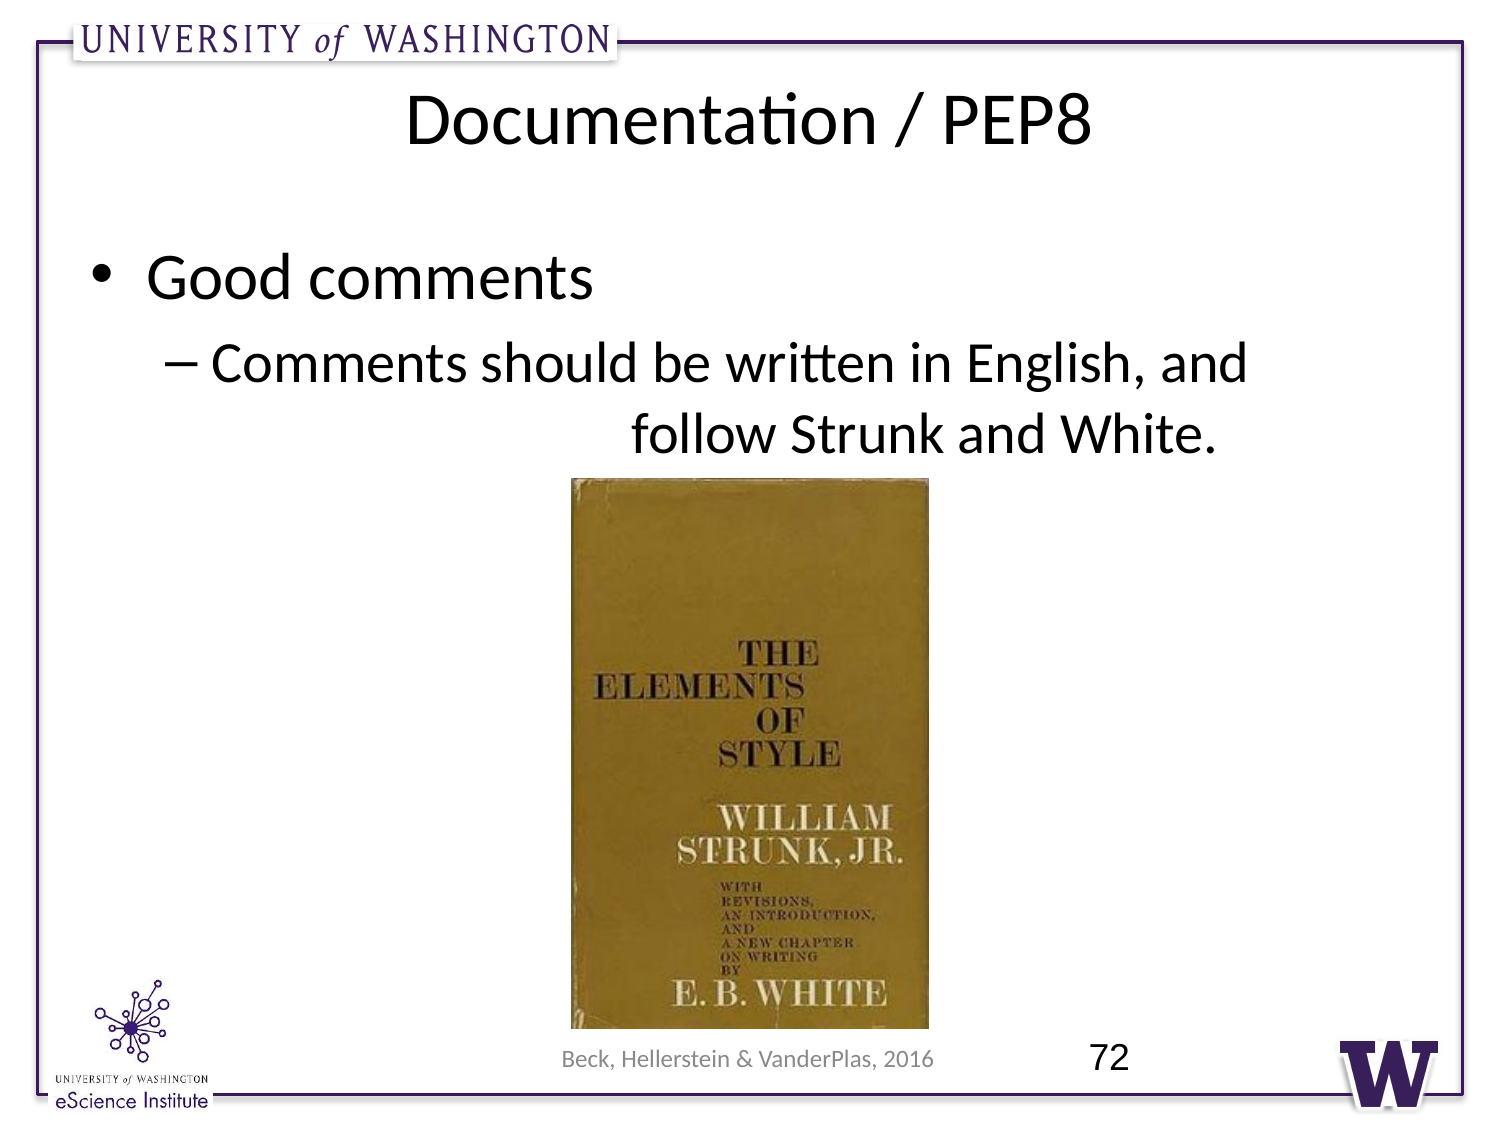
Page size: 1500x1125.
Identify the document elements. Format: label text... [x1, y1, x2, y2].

text_box follow Strunk and White. [16, 388, 1234, 543]
slide_number 72 [1073, 1025, 1300, 1085]
picture [570, 478, 930, 1030]
list Good comments Comments should be written in English, and [75, 224, 1425, 975]
picture [1340, 1041, 1438, 1107]
picture [48, 978, 213, 1113]
title Documentation / PEP8 [75, 62, 1425, 200]
picture [81, 24, 609, 61]
footer Beck, Hellerstein & VanderPlas, 2016 [510, 1027, 986, 1088]
